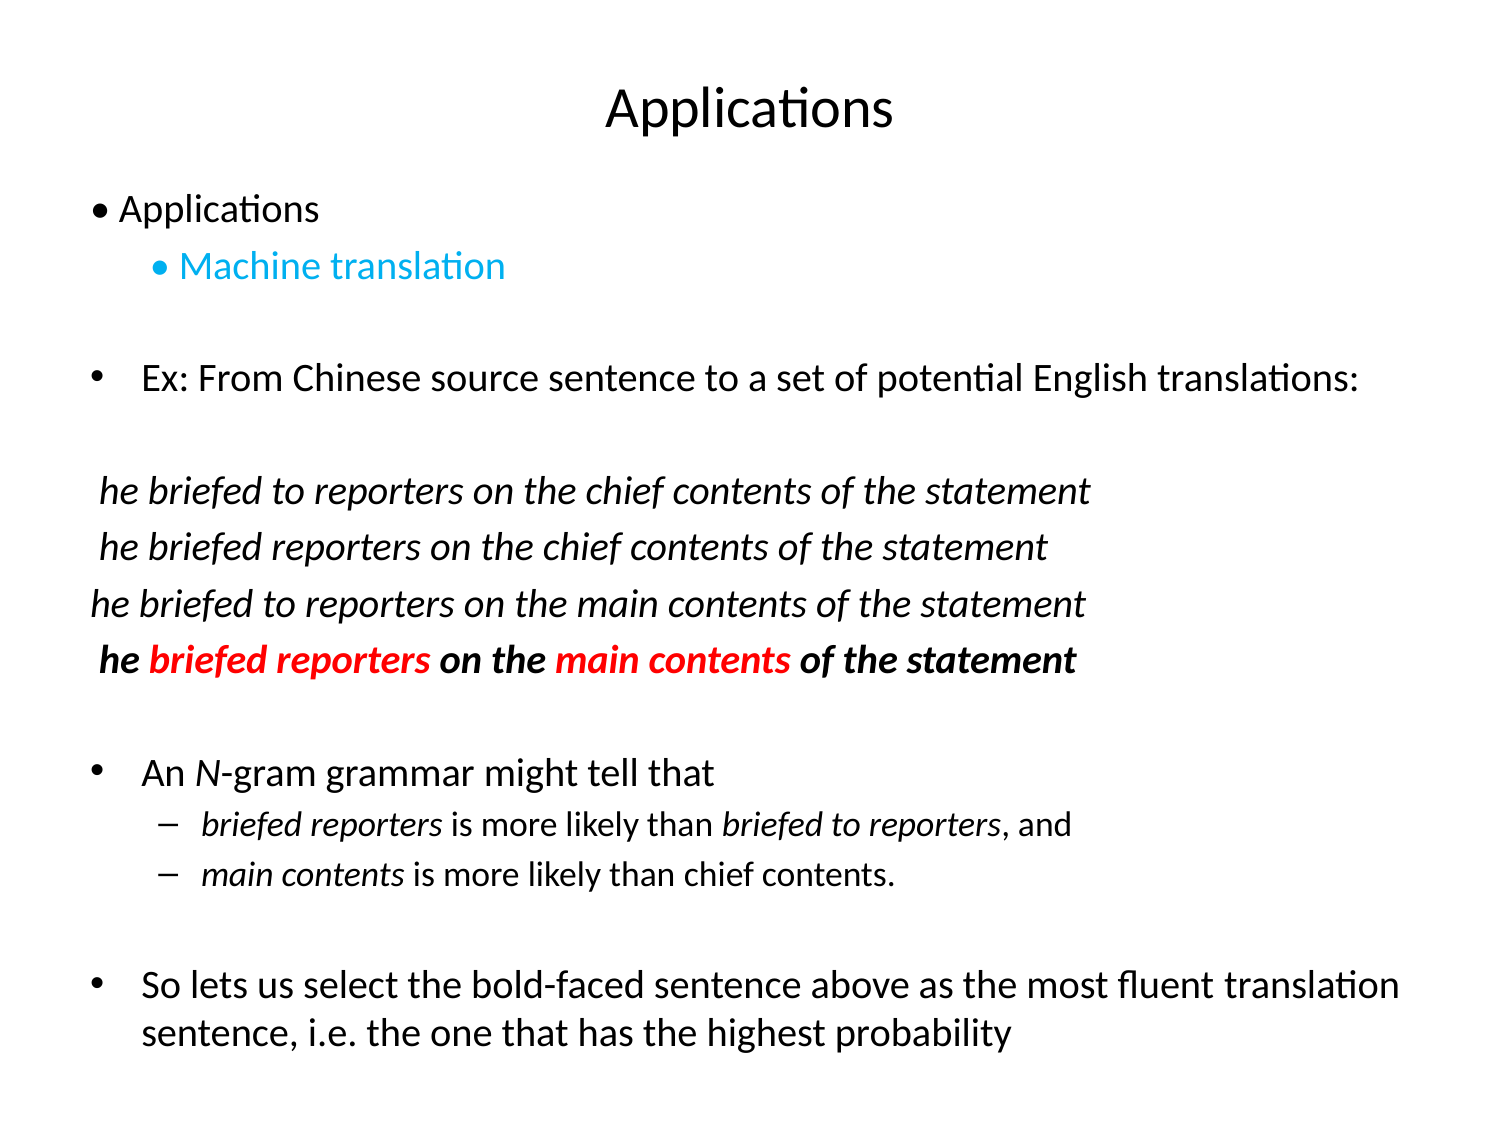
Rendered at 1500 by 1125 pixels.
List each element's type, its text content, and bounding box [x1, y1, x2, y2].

title Applications [75, 45, 1425, 163]
list • Applications • Machine translation Ex: From Chinese source sentence to a set of potential English translations: he briefed to reporters on the chief contents of the statement he briefed reporters on the chief contents of the statement he briefed to reporters on the main contents of the statement he briefed reporters on the main contents of the statement An N-gram grammar might tell that briefed reporters is more likely than briefed to reporters, and main contents is more likely than chief contents. So lets us select the bold-faced sentence above as the most fluent translation sentence, i.e. the one that has the highest probability [75, 174, 1425, 1075]
